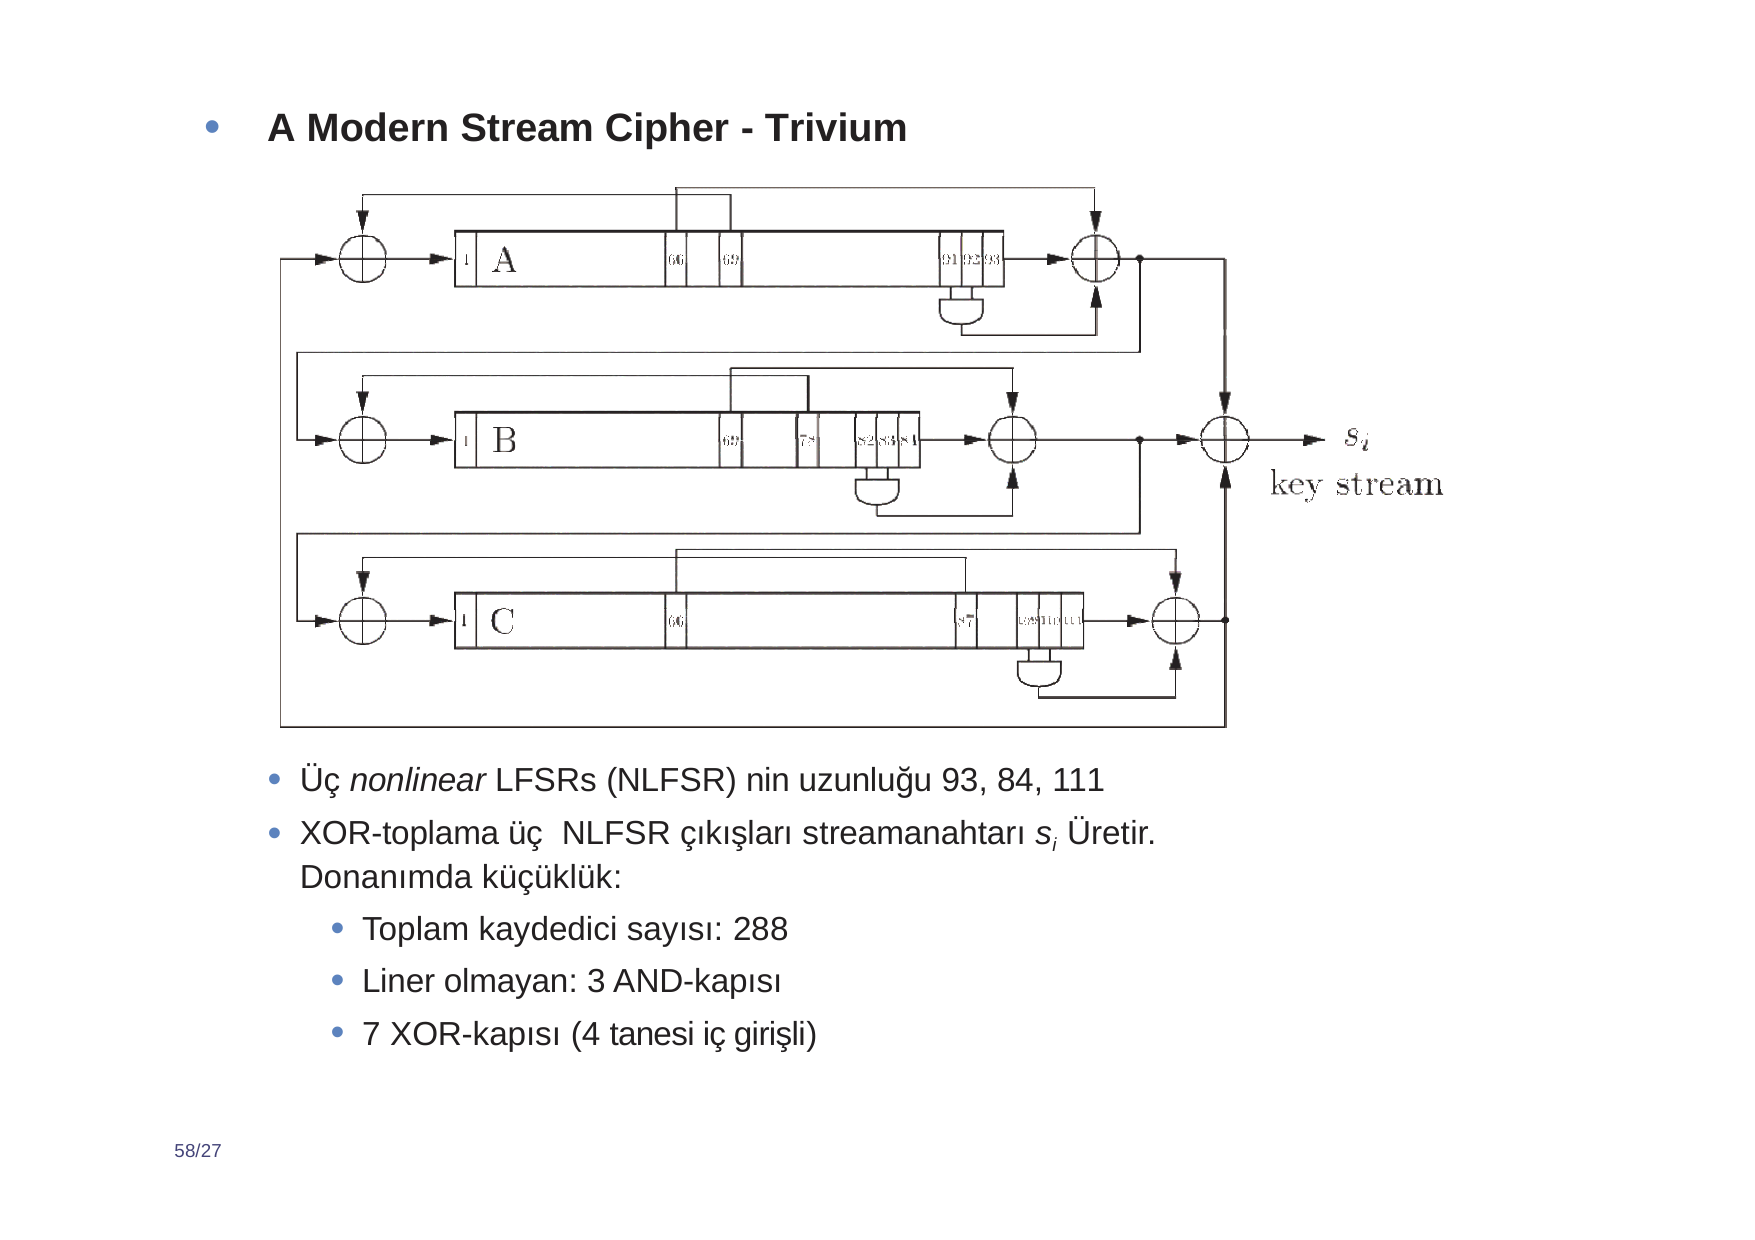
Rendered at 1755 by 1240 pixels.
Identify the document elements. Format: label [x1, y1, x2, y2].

slide_number [170, 1139, 224, 1164]
text_box [280, 187, 1326, 728]
text_box [1271, 469, 1324, 503]
text_box [1361, 433, 1369, 451]
text_box [1337, 473, 1444, 495]
text_box [1345, 428, 1359, 446]
text_box [202, 102, 911, 161]
text_box [265, 758, 1346, 1108]
